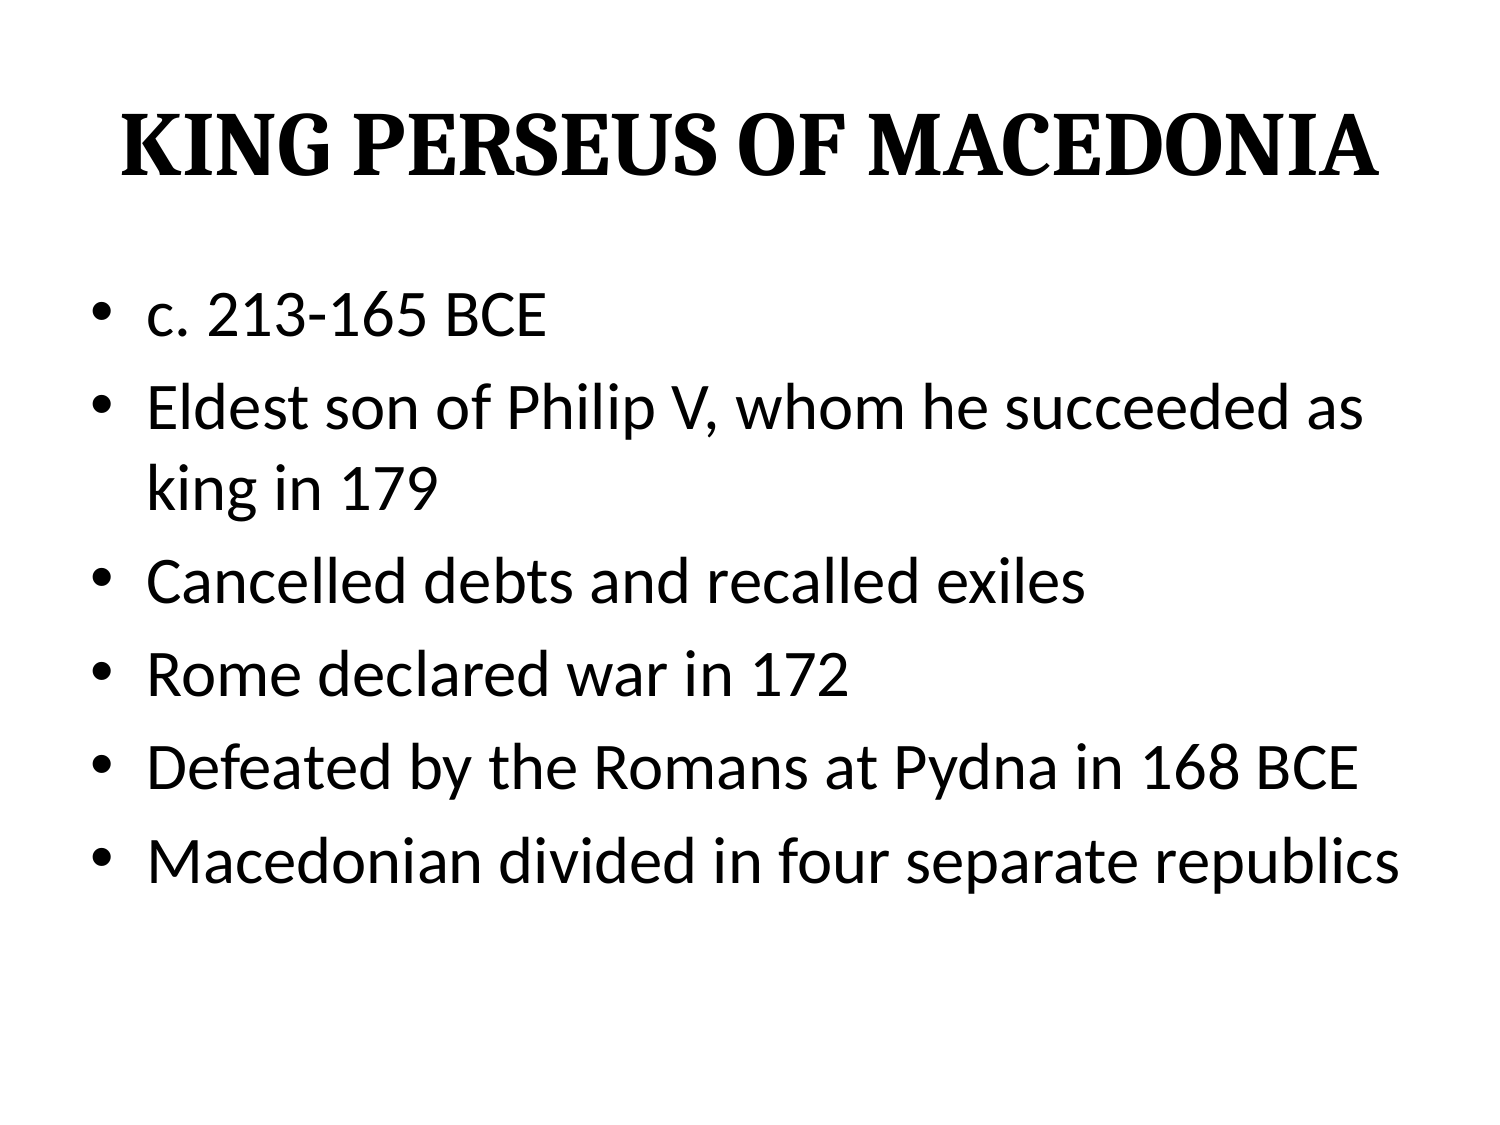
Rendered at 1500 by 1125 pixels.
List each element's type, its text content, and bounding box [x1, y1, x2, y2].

title King Perseus of Macedonia [75, 45, 1425, 233]
list c. 213-165 BCE Eldest son of Philip V, whom he succeeded as king in 179 Cancelled debts and recalled exiles Rome declared war in 172 Defeated by the Romans at Pydna in 168 BCE Macedonian divided in four separate republics [75, 262, 1425, 1005]
